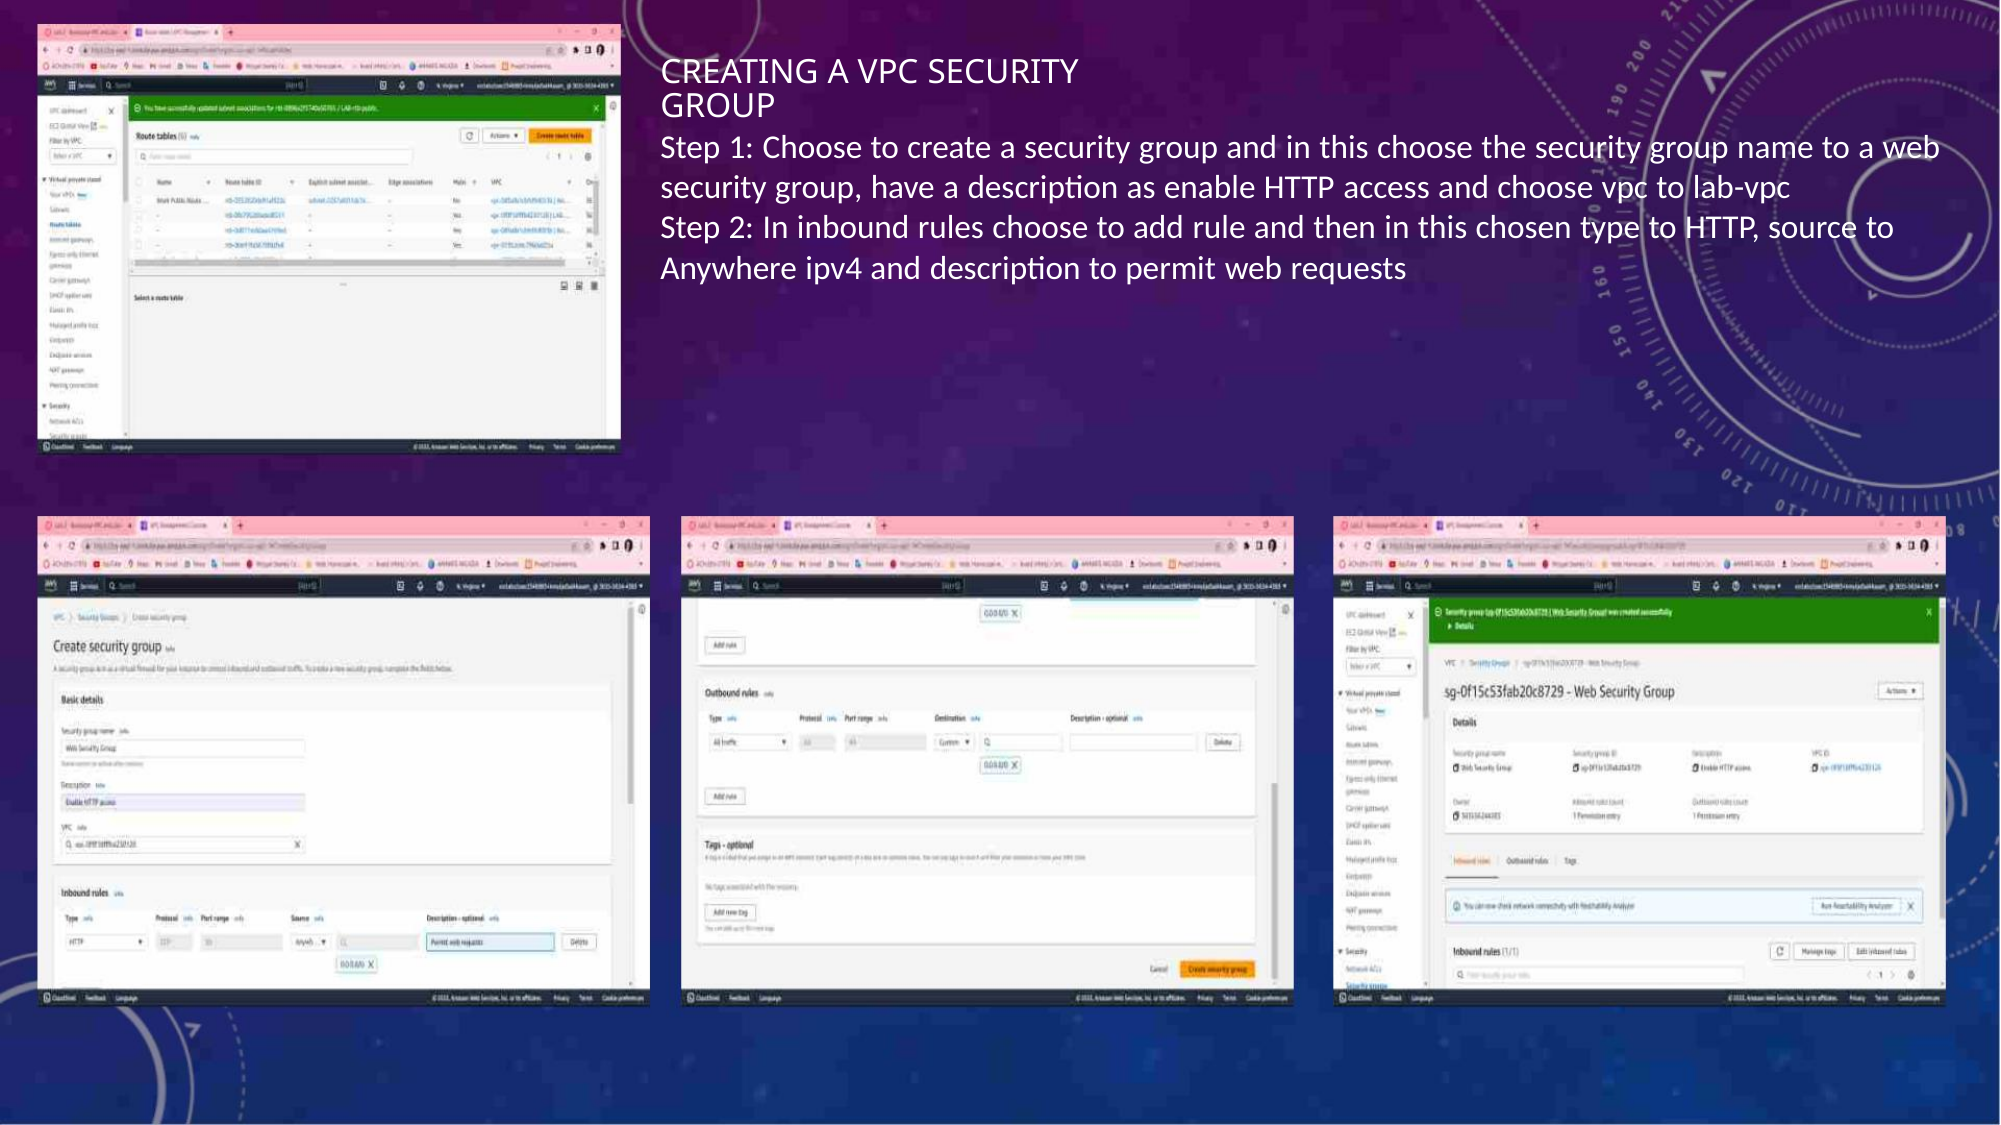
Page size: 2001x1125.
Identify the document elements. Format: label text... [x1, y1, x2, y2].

text_box Step 1: Choose to create a security group and in this choose the security group name to a web security group, have a description as enable HTTP access and choose vpc to lab-vpc Step 2: In inbound rules choose to add rule and then in this chosen type to HTTP, source to Anywhere ipv4 and description to permit web requests [660, 132, 1957, 287]
text_box CREATING A VPC SECURITY GROUP [660, 57, 1151, 124]
text_box [0, 0, 2000, 1125]
